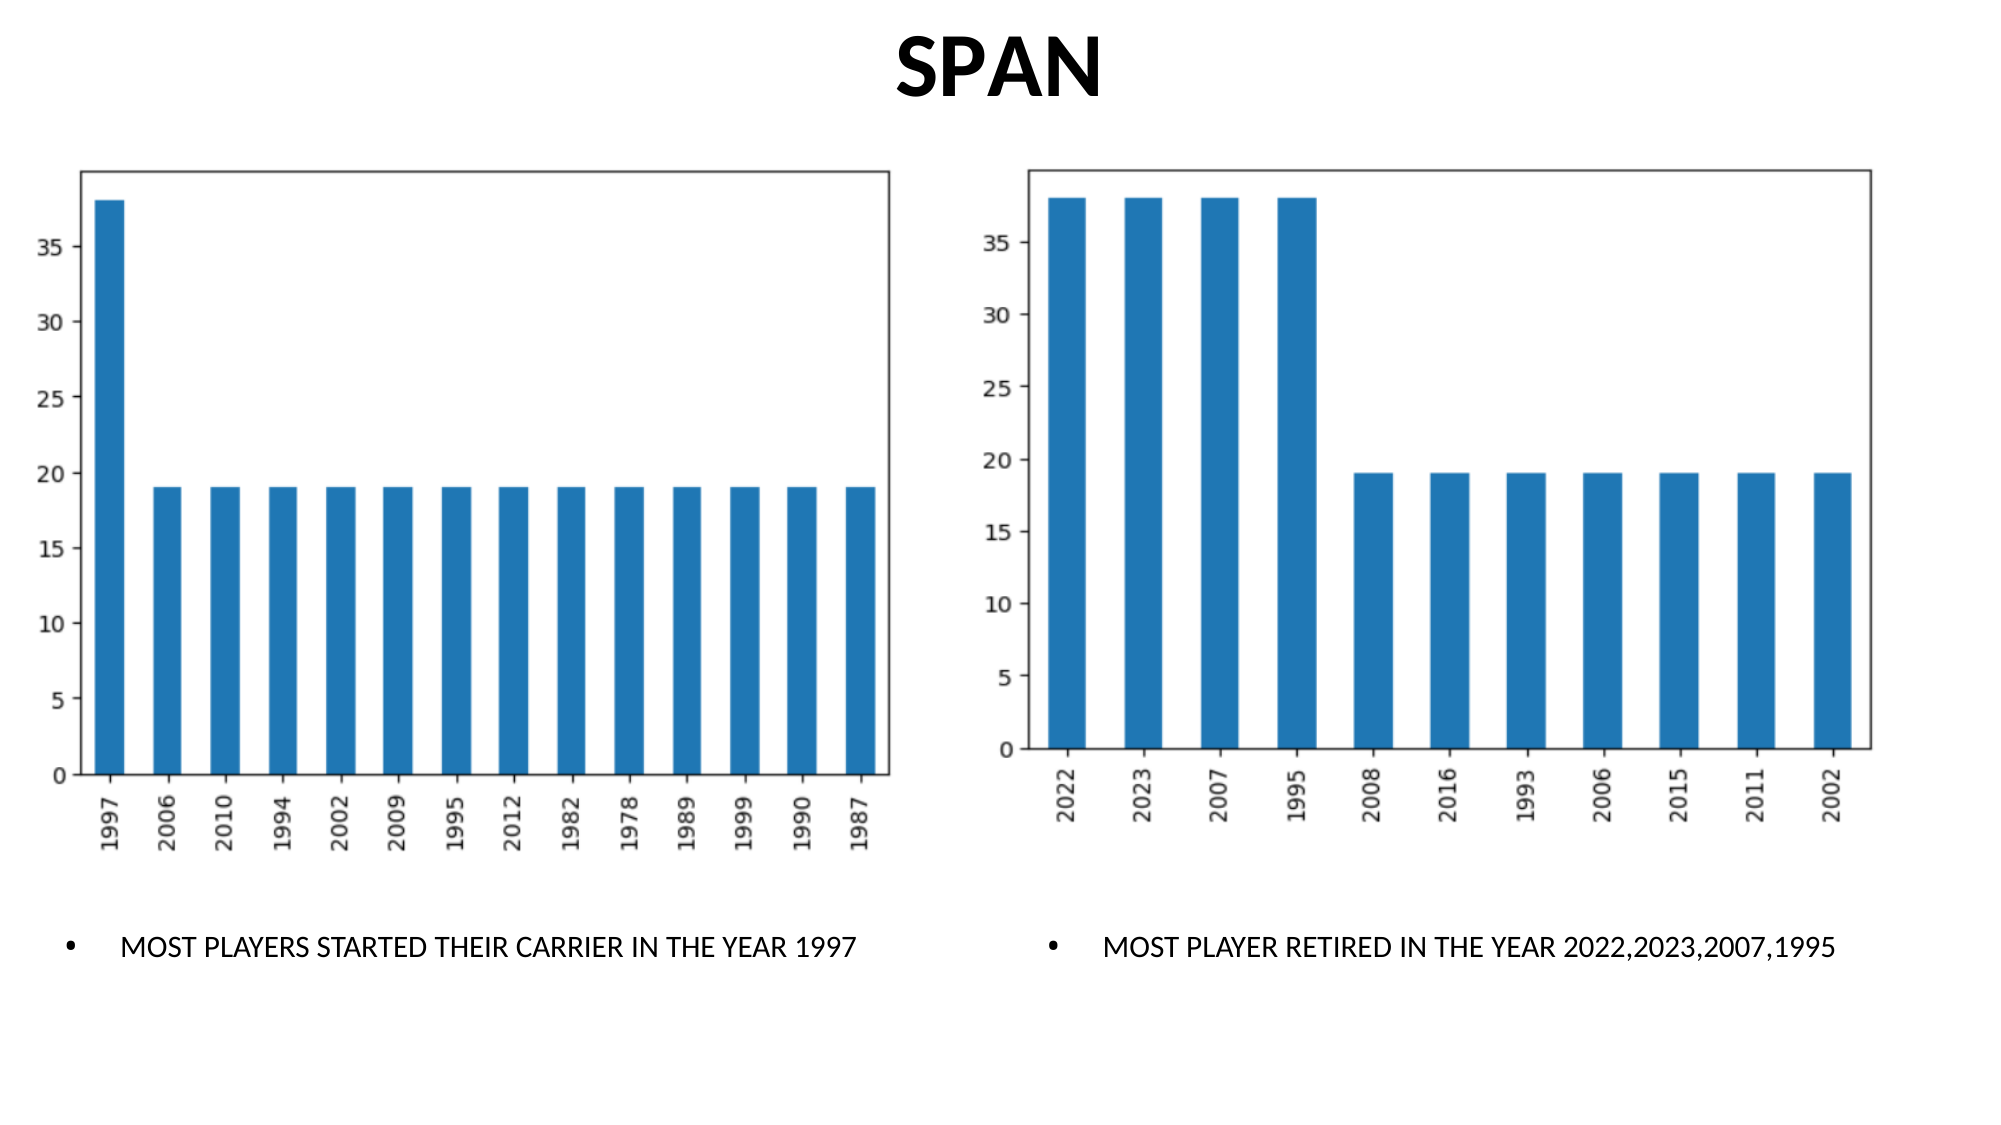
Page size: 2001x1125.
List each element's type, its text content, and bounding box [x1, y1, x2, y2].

picture [983, 166, 1875, 823]
picture [37, 168, 893, 853]
text_box MOST PLAYERS STARTED THEIR CARRIER IN THE YEAR 1997 [61, 923, 868, 964]
title SPAN [893, 2, 1107, 193]
text_box MOST PLAYER RETIRED IN THE YEAR 2022,2023,2007,1995 [1044, 923, 1845, 964]
